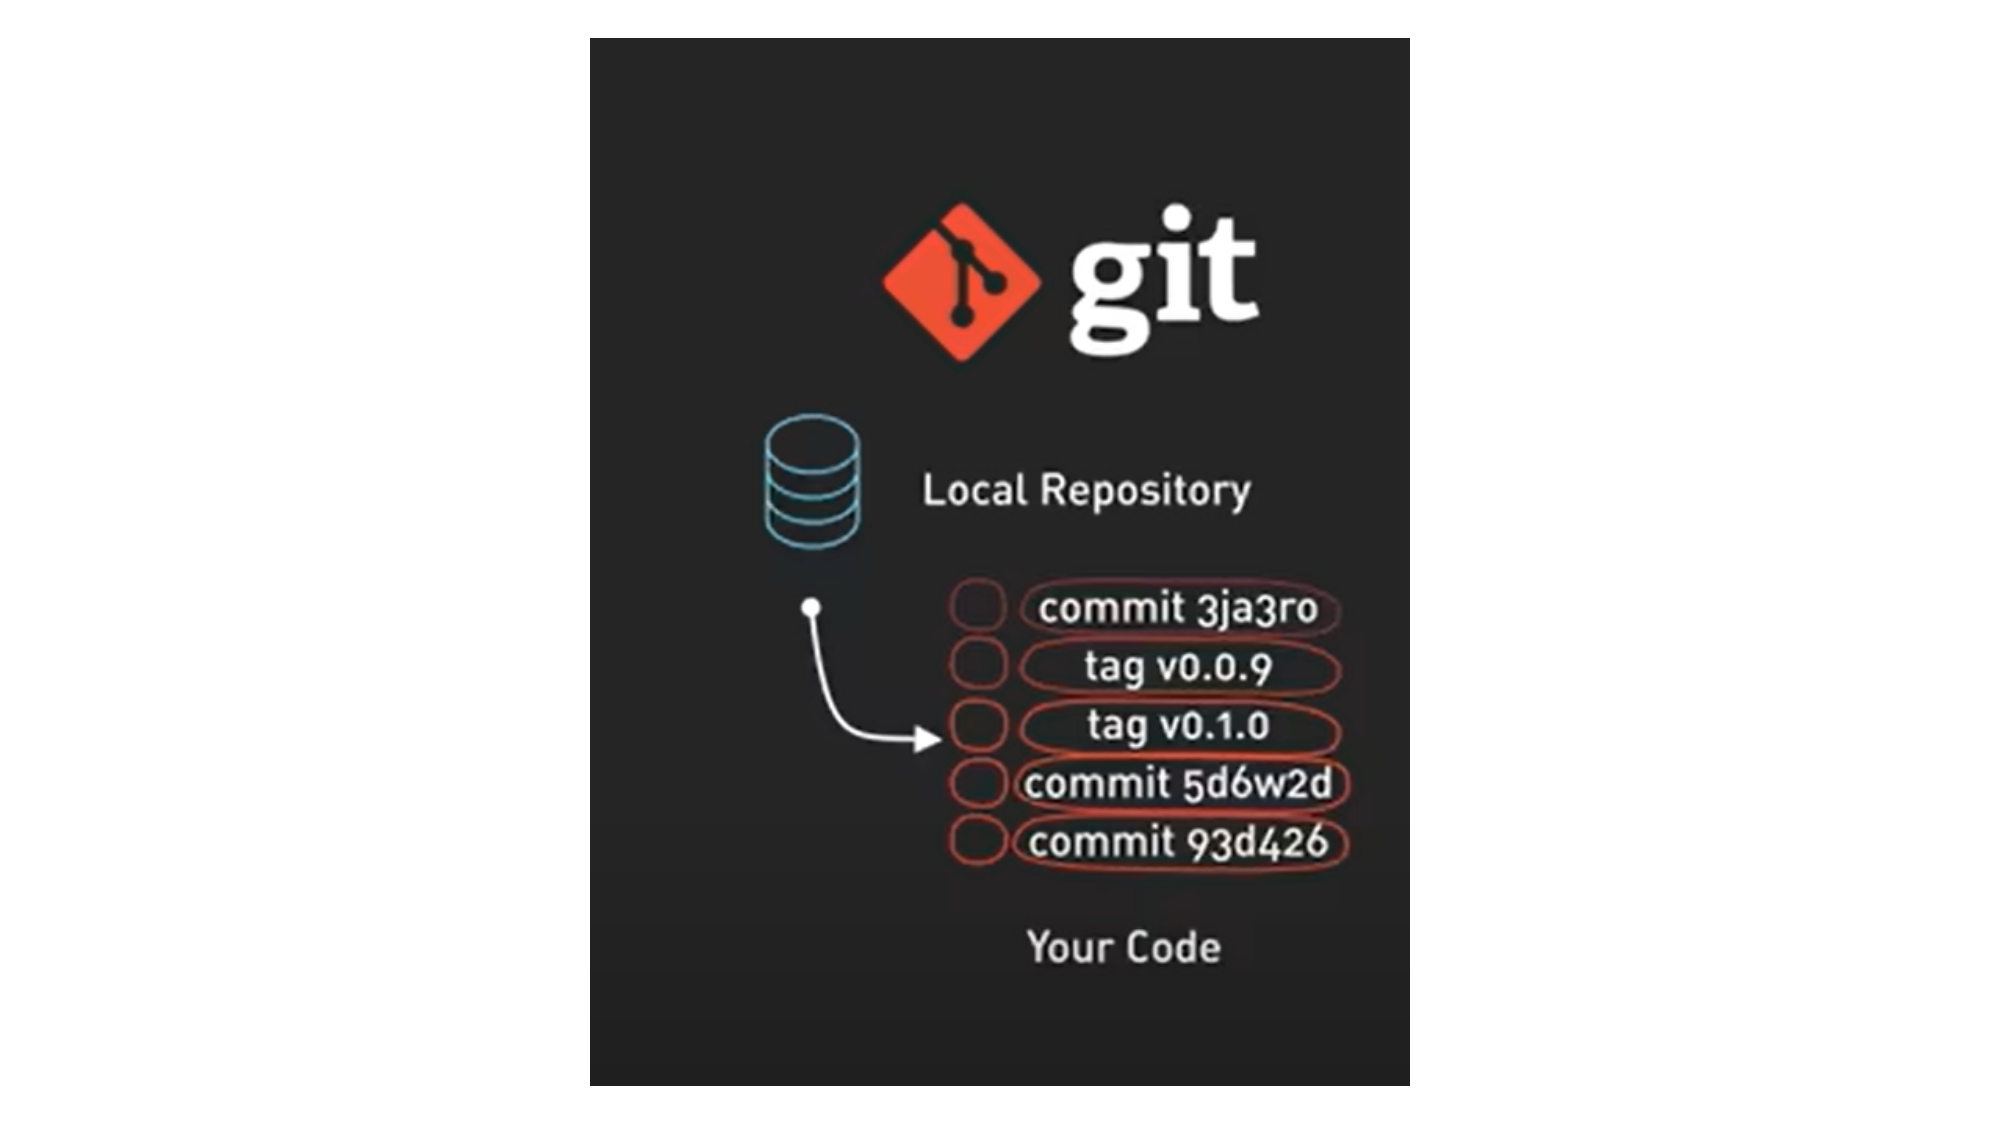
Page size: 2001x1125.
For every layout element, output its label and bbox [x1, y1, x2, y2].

picture [590, 38, 1410, 1086]
